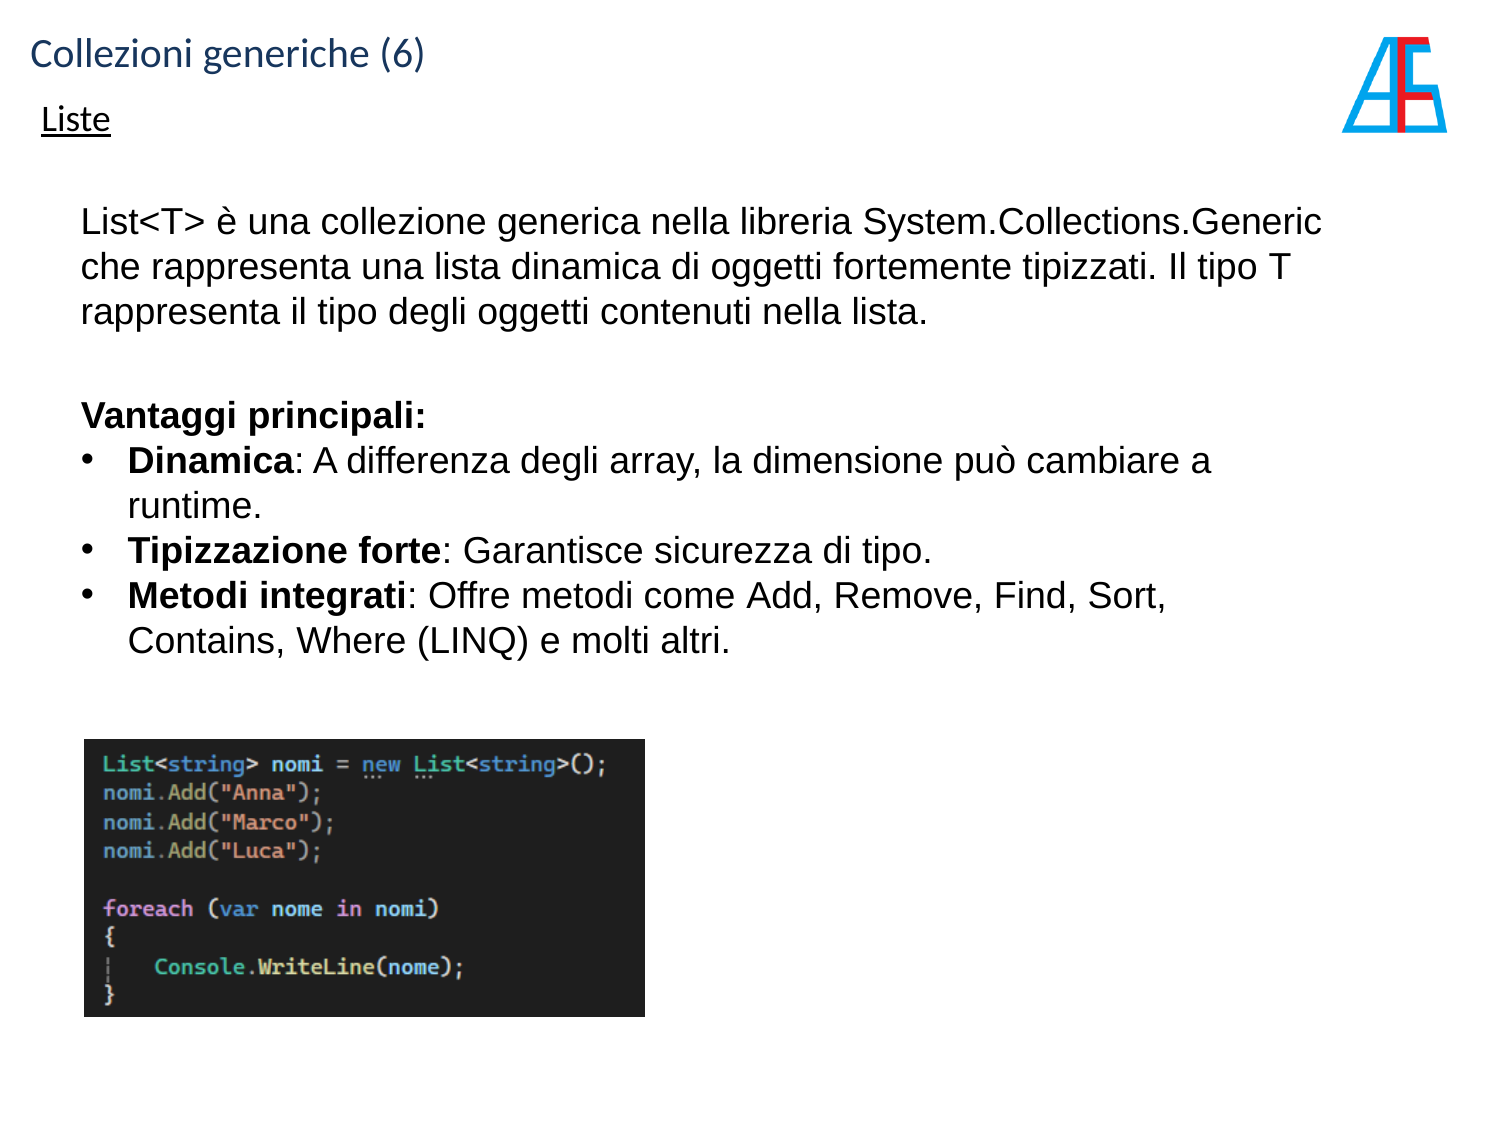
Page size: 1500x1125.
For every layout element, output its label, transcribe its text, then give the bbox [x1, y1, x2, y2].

text_box List<T> è una collezione generica nella libreria System.Collections.Generic che rappresenta una lista dinamica di oggetti fortemente tipizzati. Il tipo T rappresenta il tipo degli oggetti contenuti nella lista. [65, 189, 1395, 340]
text_box Collezioni generiche (6) [0, 0, 457, 102]
text_box Vantaggi principali: Dinamica: A differenza degli array, la dimensione può cambiare a runtime. Tipizzazione forte: Garantisce sicurezza di tipo. Metodi integrati: Offre metodi come Add, Remove, Find, Sort, Contains, Where (LINQ) e molti altri. [65, 383, 1324, 713]
picture [1338, 25, 1450, 158]
picture [84, 739, 645, 1018]
text_box Liste [26, 86, 524, 147]
